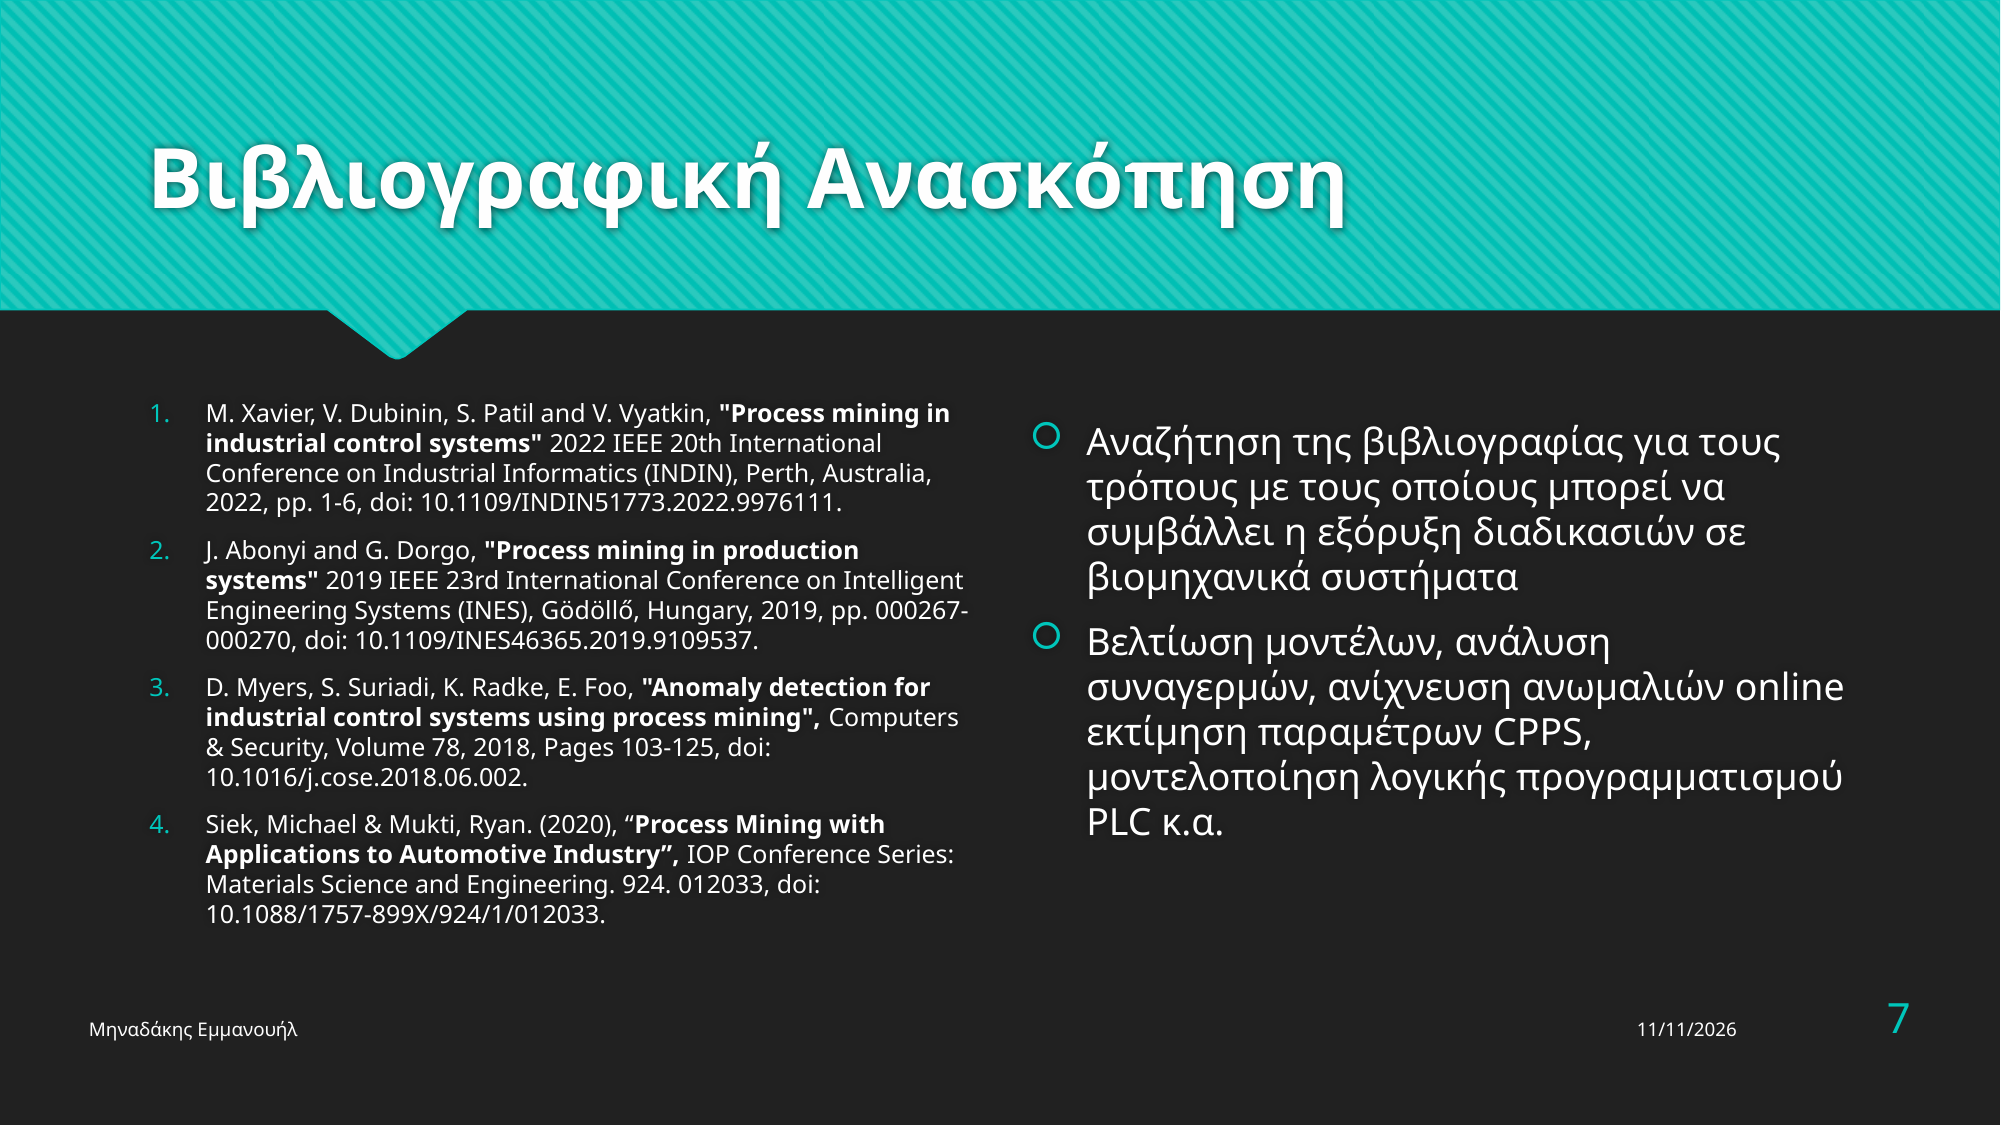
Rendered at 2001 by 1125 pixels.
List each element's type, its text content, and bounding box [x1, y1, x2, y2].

slide_number 7 [1751, 970, 1926, 1051]
footer Μηναδάκης Εμμανουήλ [74, 991, 1493, 1051]
list M. Xavier, V. Dubinin, S. Patil and V. Vyatkin, "Process mining in industrial control systems" 2022 IEEE 20th International Conference on Industrial Informatics (INDIN), Perth, Australia, 2022, pp. 1-6, doi: 10.1109/INDIN51773.2022.9976111. J. Abonyi and G. Dorgo, "Process mining in production systems" 2019 IEEE 23rd International Conference on Intelligent Engineering Systems (INES), Gödöllő, Hungary, 2019, pp. 000267-000270, doi: 10.1109/INES46365.2019.9109537. D. Myers, S. Suriadi, K. Radke, E. Foo, "Anomaly detection for industrial control systems using process mining", Computers & Security, Volume 78, 2018, Pages 103-125, doi: 10.1016/j.cose.2018.06.002. Siek, Michael & Mukti, Ryan. (2020), “Process Mining with Applications to Automotive Industry”, IOP Conference Series: Materials Science and Engineering. 924. 012033, doi: 10.1088/1757-899X/924/1/012033. [134, 364, 985, 962]
title Βιβλιογραφική Ανασκόπηση [132, 73, 1868, 233]
list Αναζήτηση της βιβλιογραφίας για τους τρόπους με τους οποίους μπορεί να συμβάλλει η εξόρυξη διαδικασιών σε βιομηχανικά συστήματα Βελτίωση μοντέλων, ανάλυση συναγερμών, ανίχνευση ανωμαλιών online εκτίμηση παραμέτρων CPPS, μοντελοποίηση λογικής προγραμματισμού PLC κ.α. [1014, 364, 1868, 962]
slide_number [1531, 991, 1751, 1051]
